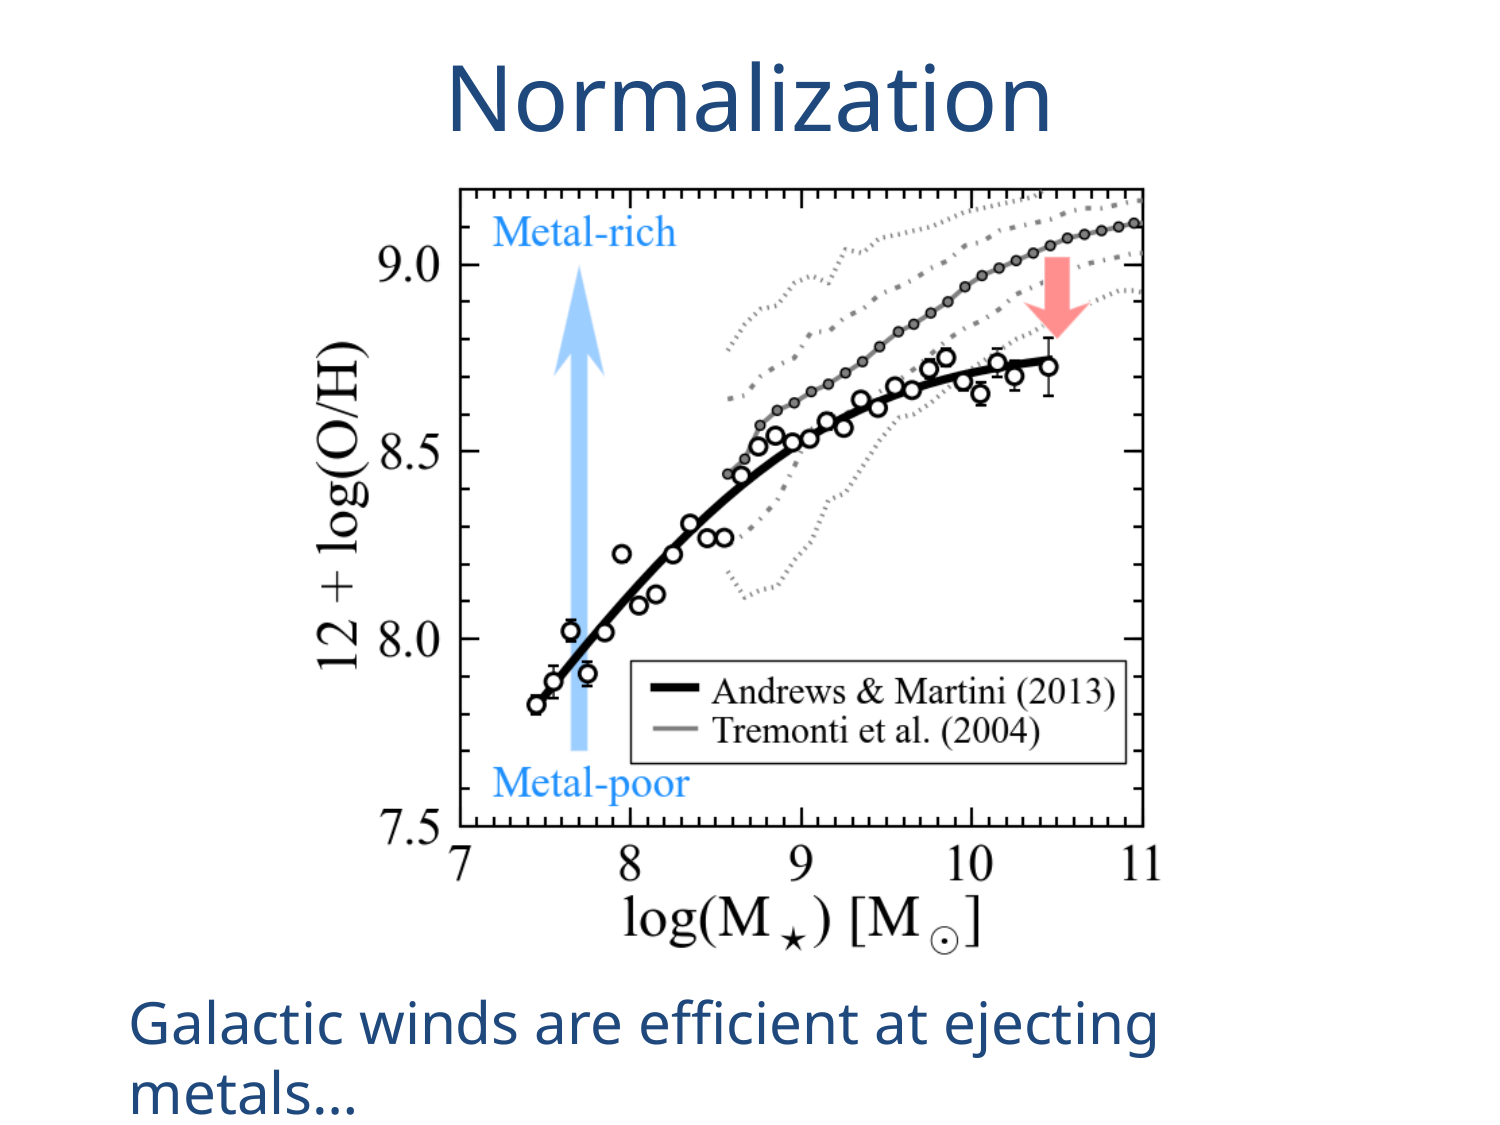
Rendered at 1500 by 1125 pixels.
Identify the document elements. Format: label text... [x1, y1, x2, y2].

title Normalization [75, 1, 1425, 189]
text_box Galactic winds are efficient at ejecting metals… [114, 978, 1386, 1125]
picture [296, 149, 1204, 976]
